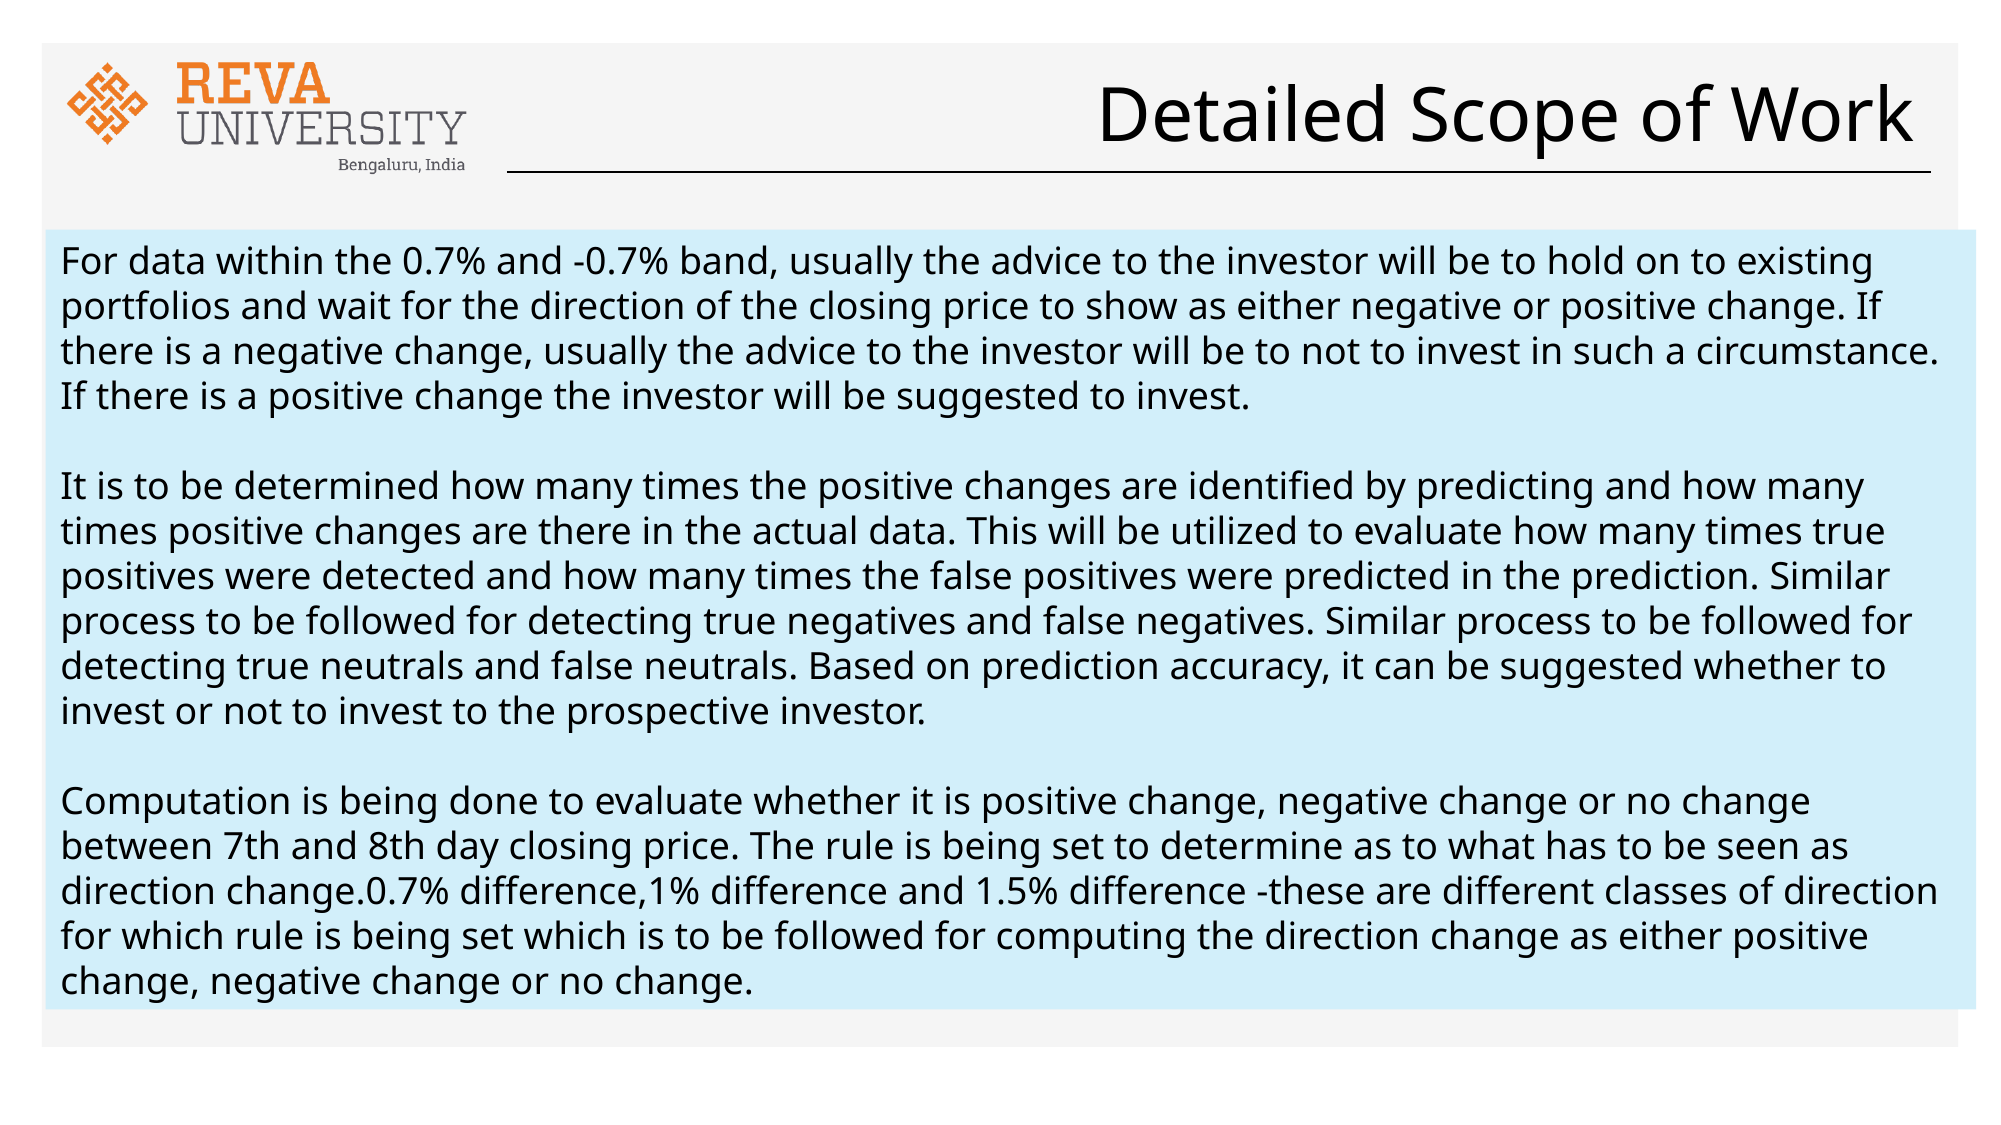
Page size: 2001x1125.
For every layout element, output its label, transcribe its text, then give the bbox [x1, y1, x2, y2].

title Detailed Scope of Work [555, 62, 1931, 173]
picture [65, 62, 467, 176]
text_box For data within the 0.7% and -0.7% band, usually the advice to the investor will be to hold on to existing portfolios and wait for the direction of the closing price to show as either negative or positive change. If there is a negative change, usually the advice to the investor will be to not to invest in such a circumstance. If there is a positive change the investor will be suggested to invest. It is to be determined how many times the positive changes are identified by predicting and how many times positive changes are there in the actual data. This will be utilized to evaluate how many times true positives were detected and how many times the false positives were predicted in the prediction. Similar process to be followed for detecting true negatives and false negatives. Similar process to be followed for detecting true neutrals and false neutrals. Based on prediction accuracy, it can be suggested whether to invest or not to invest to the prospective investor. Computation is being done to evaluate whether it is positive change, negative change or no change between 7th and 8th day closing price. The rule is being set to determine as to what has to be seen as direction change.0.7% difference,1% difference and 1.5% difference -these are different classes of direction for which rule is being set which is to be followed for computing the direction change as either positive change, negative change or no change. [45, 229, 1977, 1010]
